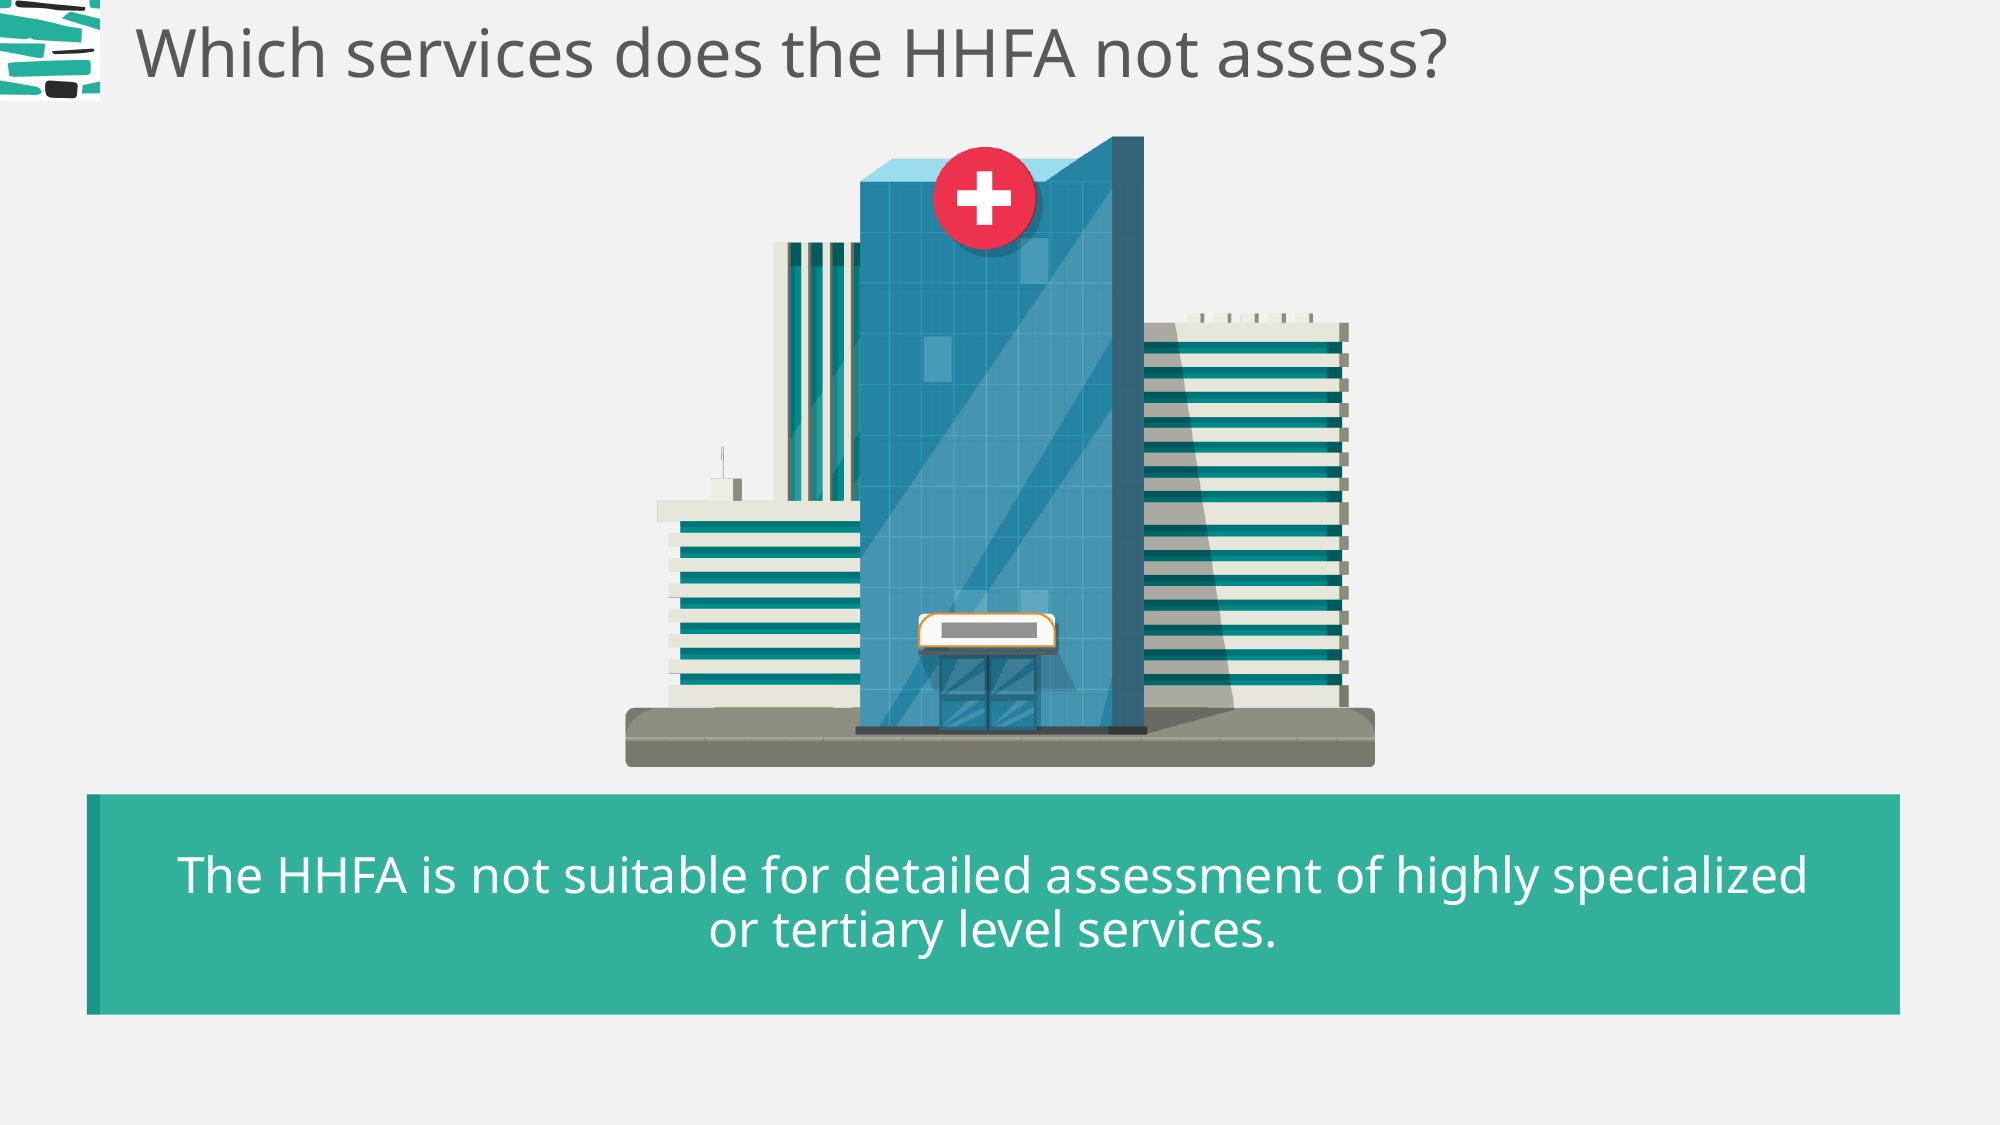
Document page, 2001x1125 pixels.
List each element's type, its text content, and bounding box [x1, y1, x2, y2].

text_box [0, 0, 1777, 101]
text_box The HHFA is not suitable for detailed assessment of highly specialized or tertiary level services. [101, 794, 1900, 1015]
text_box [86, 793, 101, 1016]
picture [625, 136, 1375, 767]
